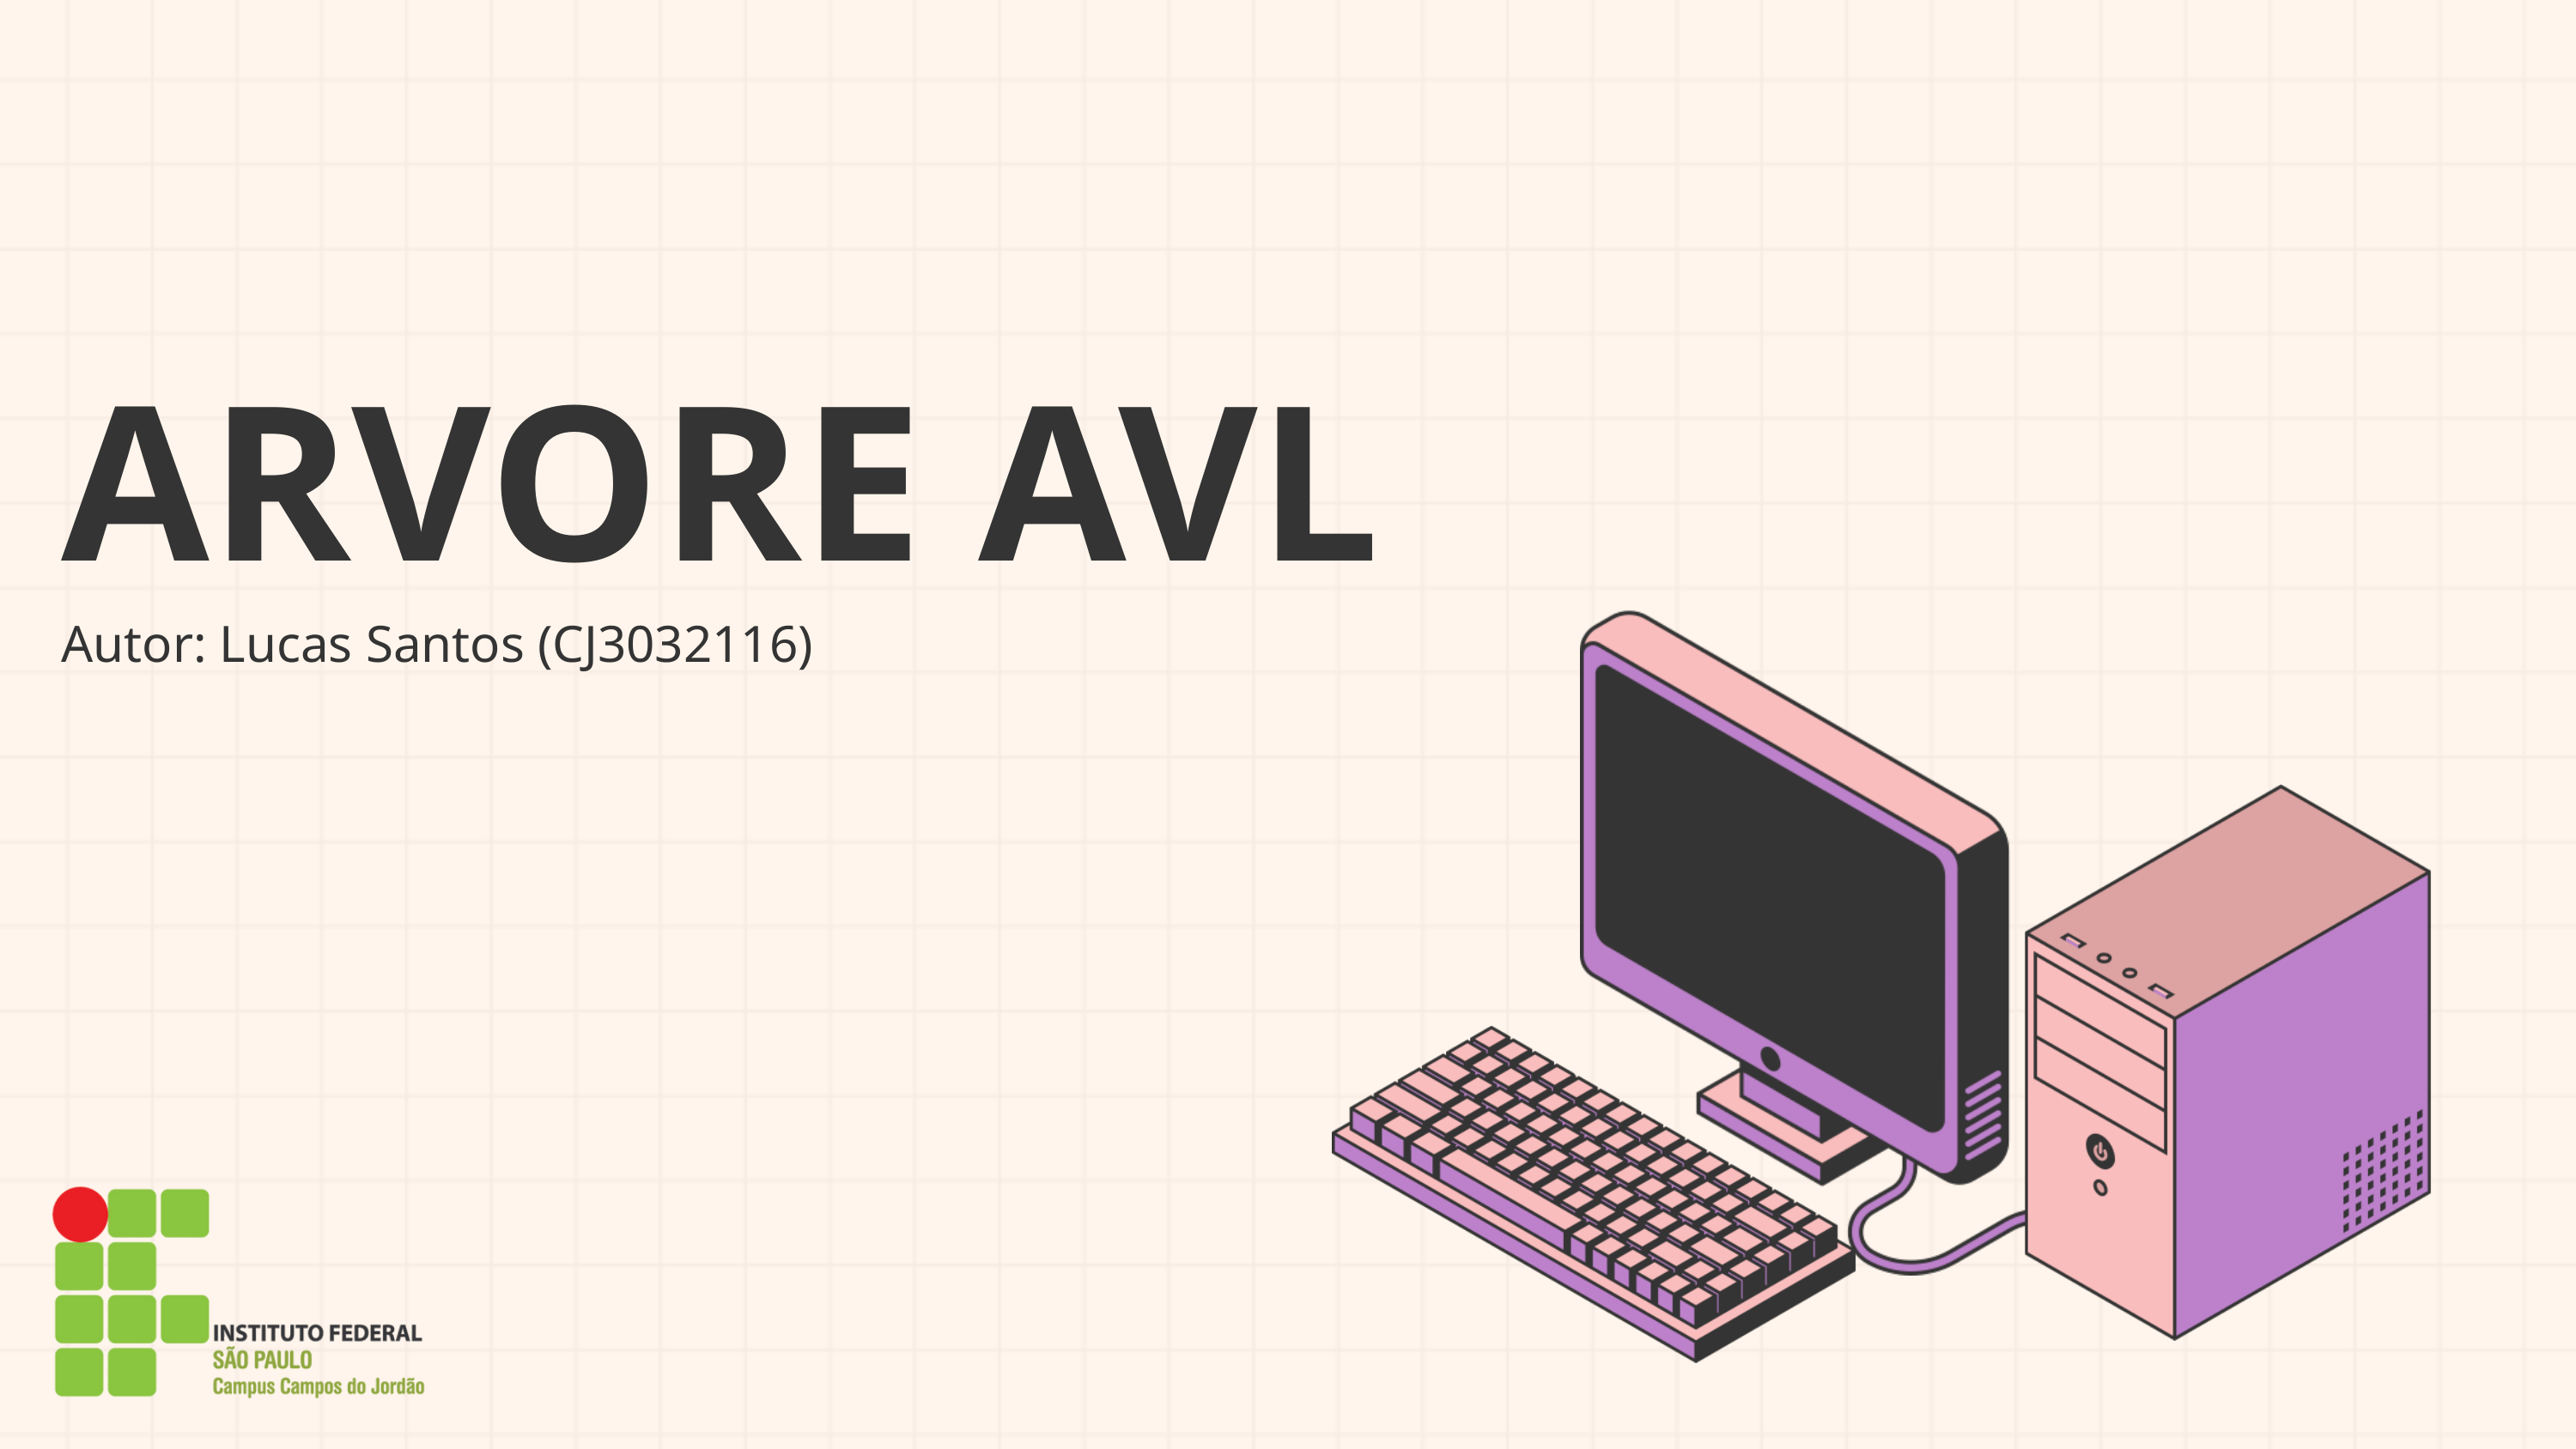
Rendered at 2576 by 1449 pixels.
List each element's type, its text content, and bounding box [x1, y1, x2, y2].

text_box [0, 1134, 475, 1449]
text_box Autor: Lucas Santos (CJ3032116) [61, 602, 1546, 672]
text_box [0, 0, 2576, 1449]
text_box [1580, 609, 2102, 1276]
text_box ARVORE AVL [61, 302, 2161, 604]
text_box [1332, 1026, 1856, 1363]
text_box [2025, 785, 2432, 1341]
